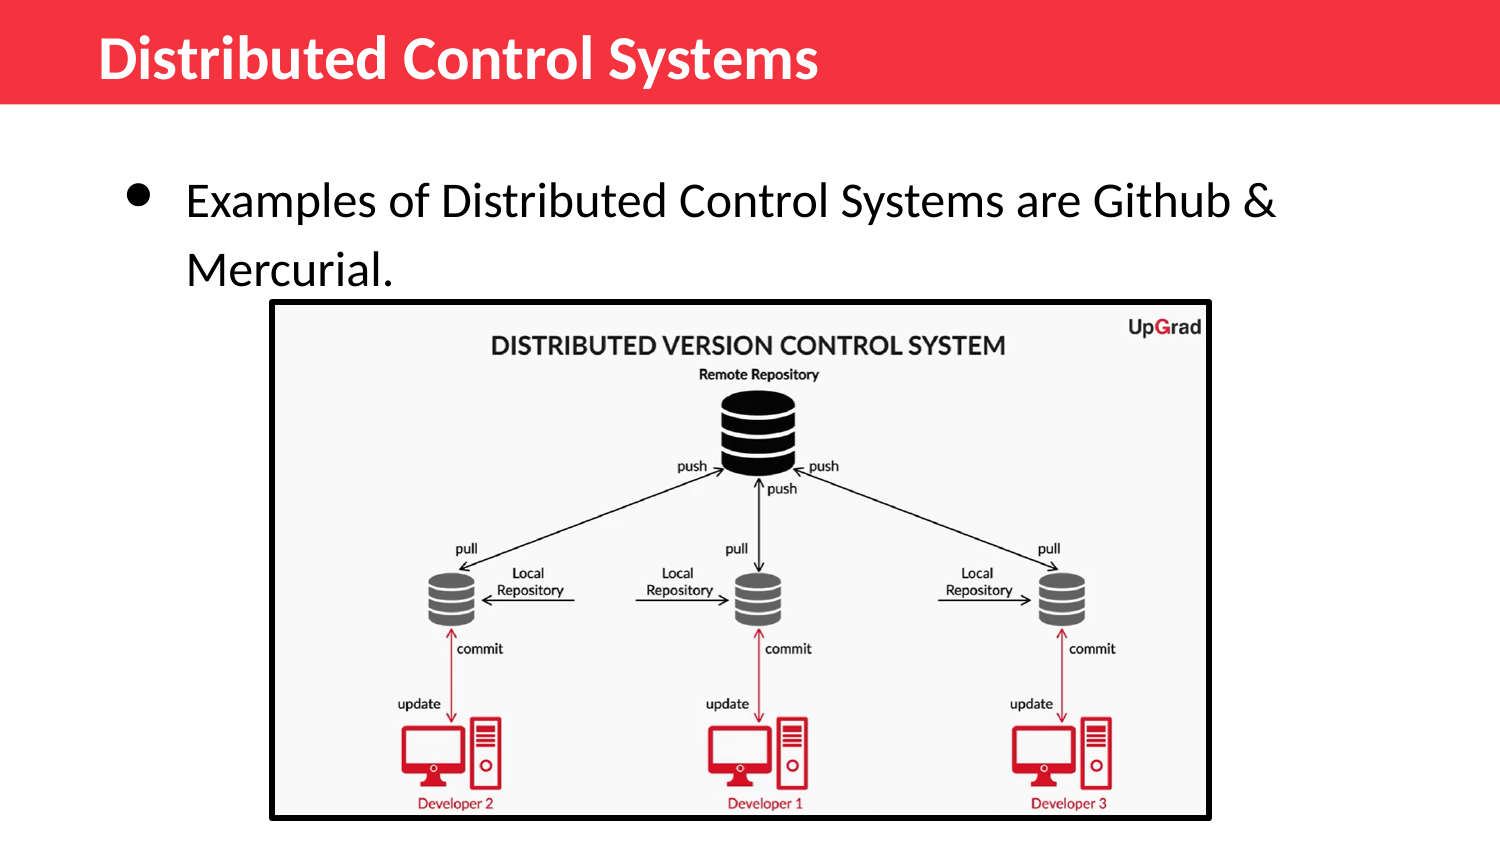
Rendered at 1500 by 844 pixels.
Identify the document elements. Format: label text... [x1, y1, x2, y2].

text_box Distributed Control Systems [83, 2, 1143, 138]
picture [274, 304, 1207, 816]
text_box Examples of Distributed Control Systems are Github & Mercurial. [95, 143, 1411, 565]
text_box [0, 0, 1500, 105]
